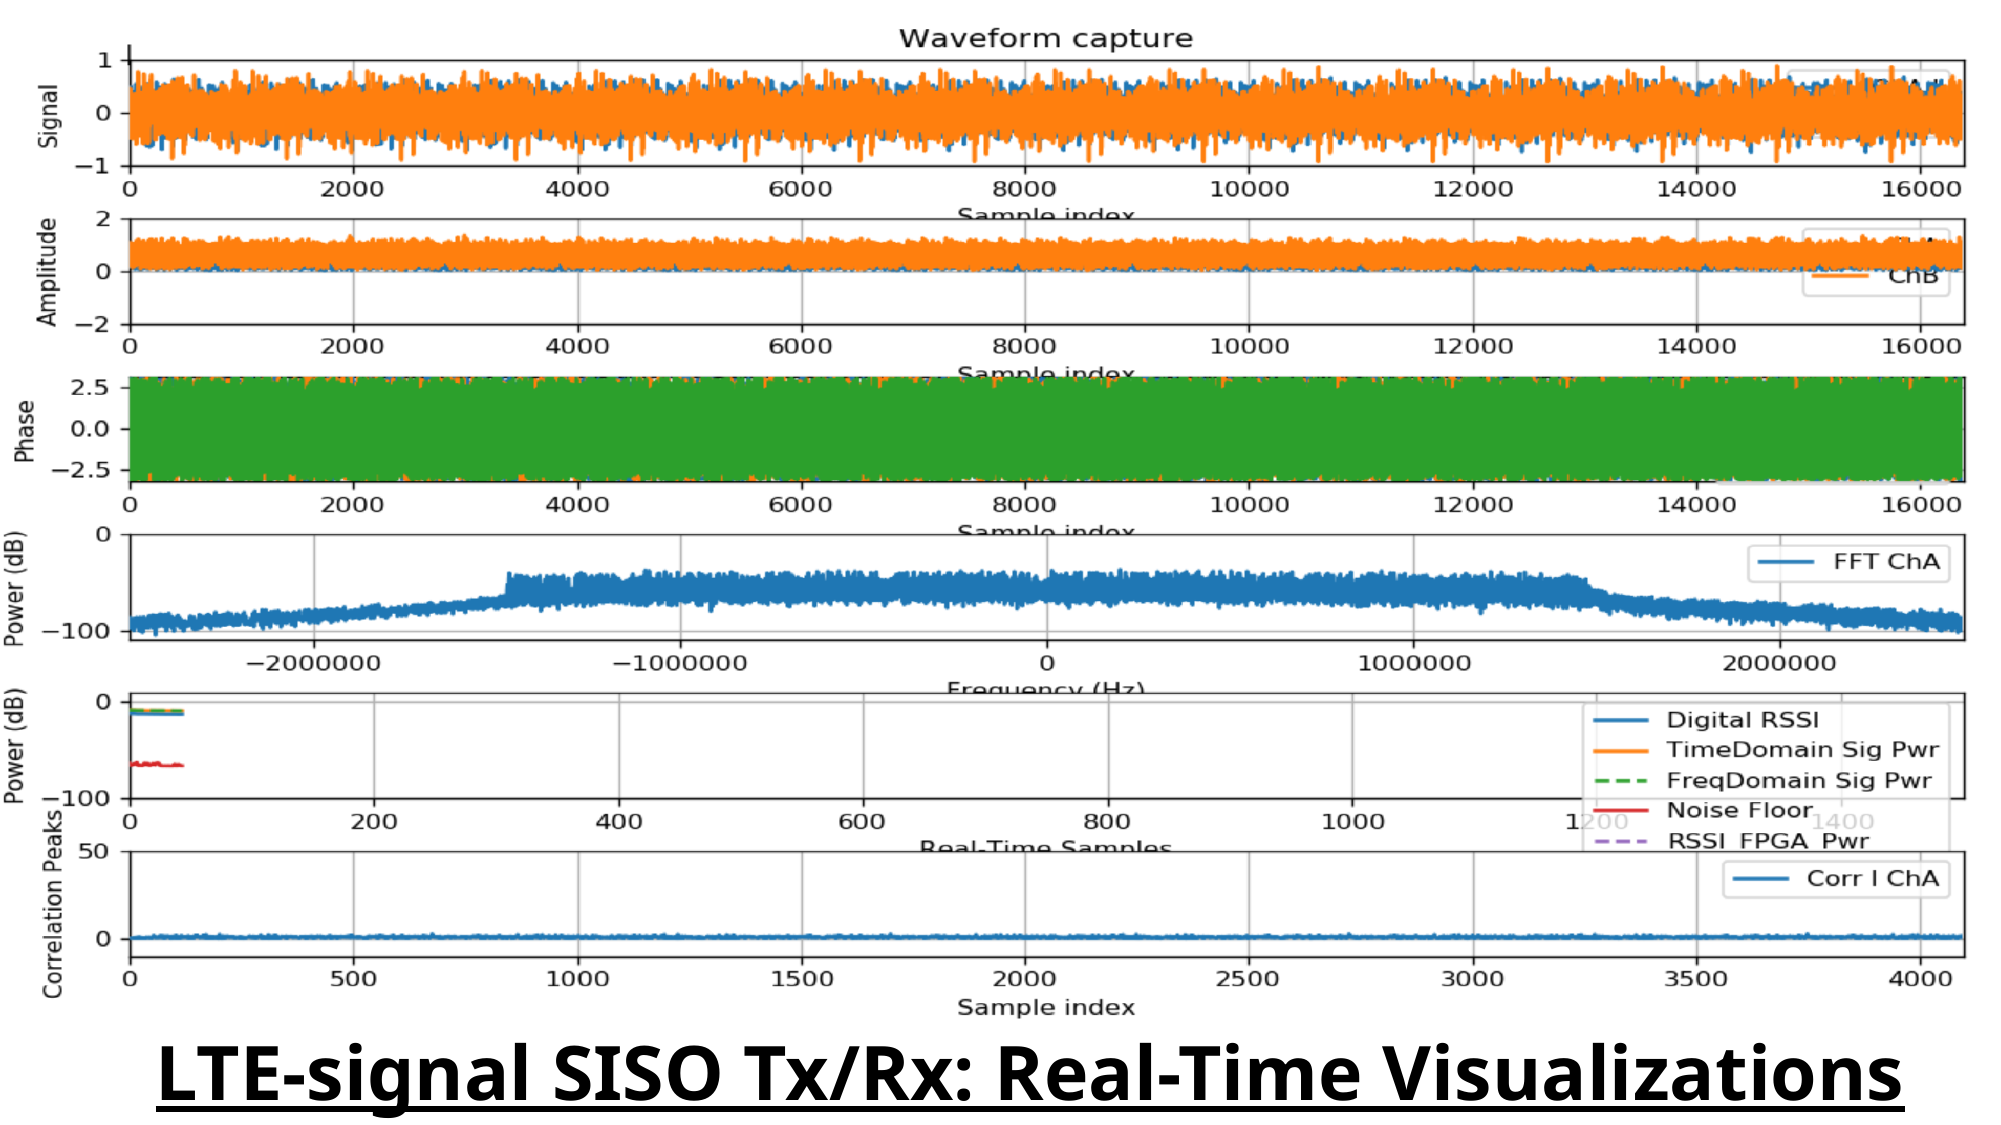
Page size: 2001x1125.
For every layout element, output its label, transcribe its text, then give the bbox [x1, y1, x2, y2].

title LTE-signal SISO Tx/Rx: Real-Time Visualizations [116, 1028, 1945, 1125]
picture [0, 0, 2000, 1028]
